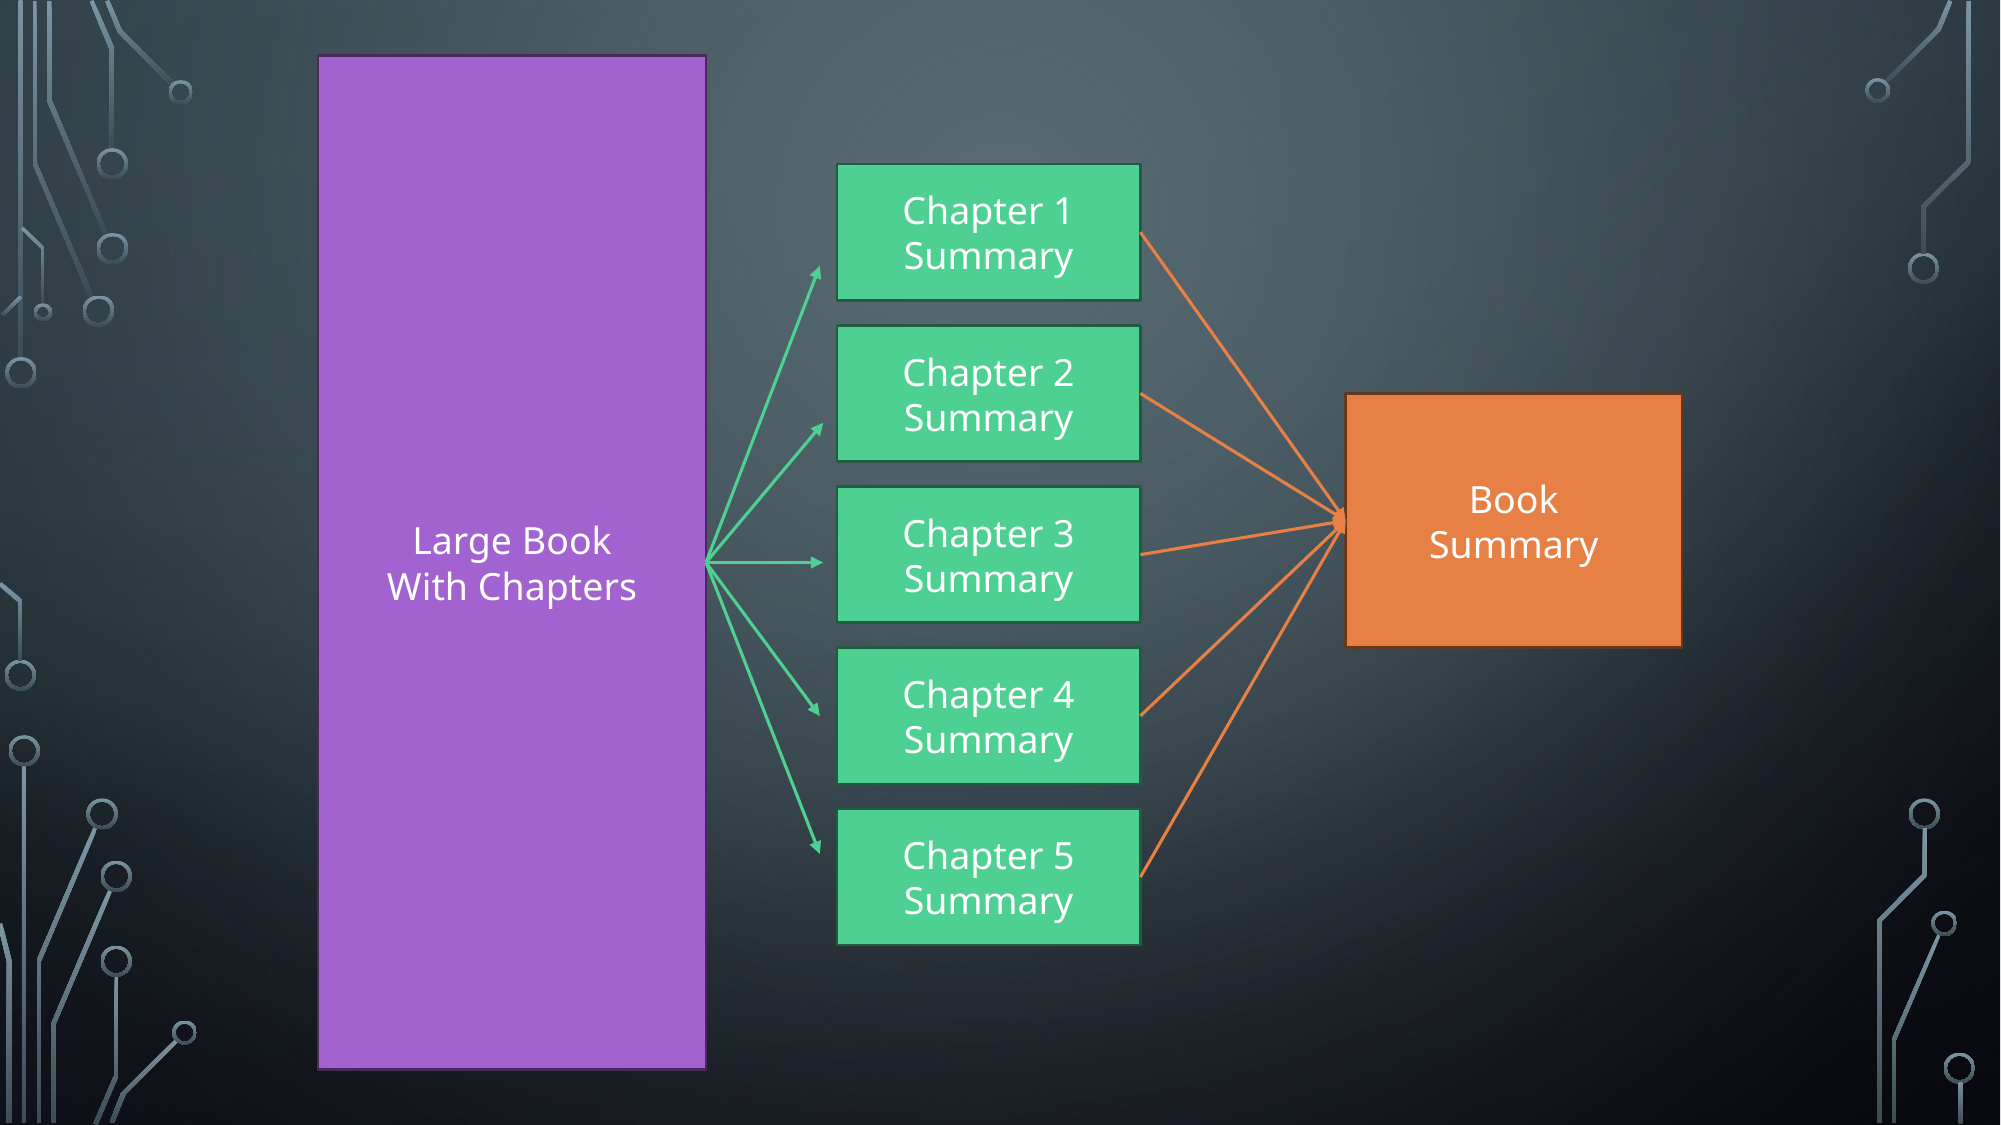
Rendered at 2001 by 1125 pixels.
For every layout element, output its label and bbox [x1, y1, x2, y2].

text_box [317, 55, 1683, 1070]
